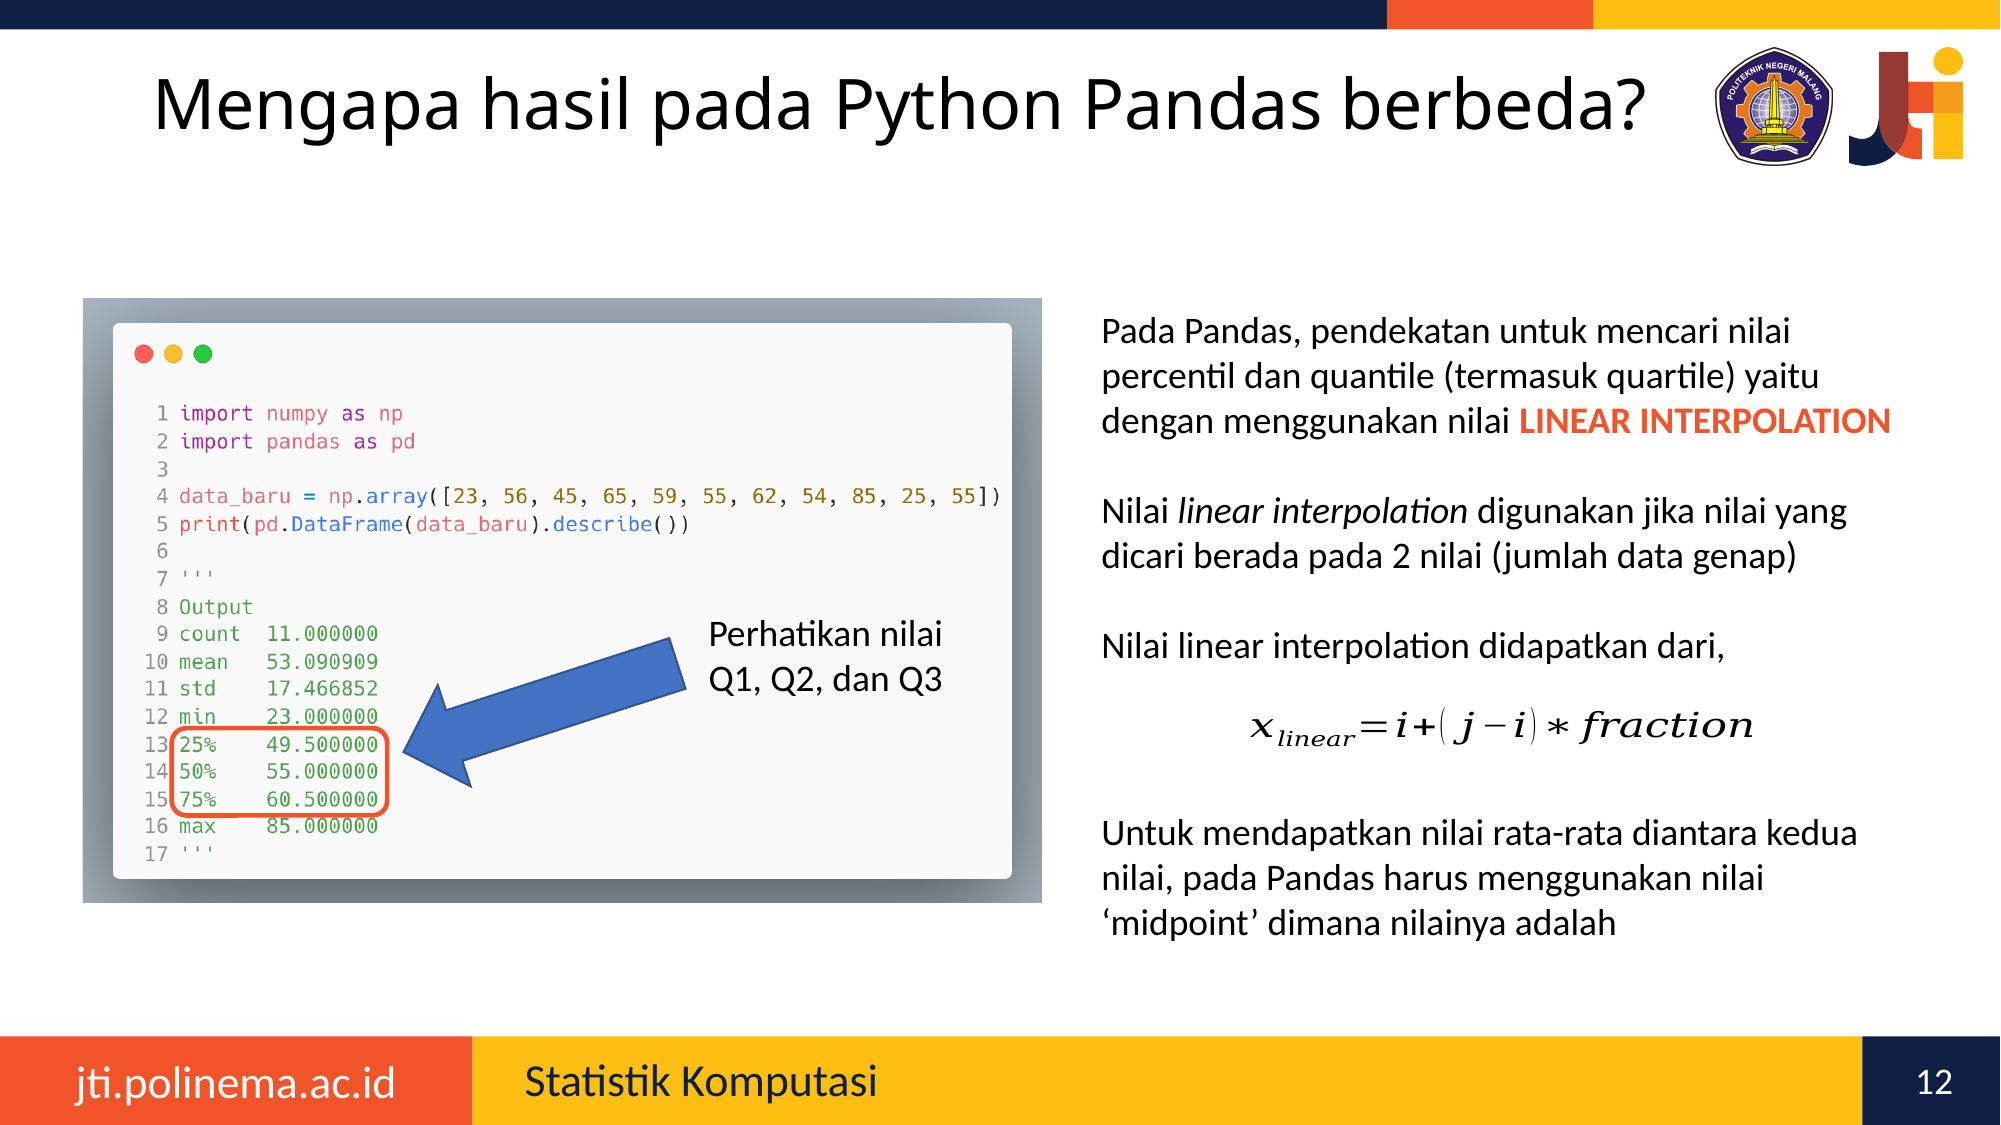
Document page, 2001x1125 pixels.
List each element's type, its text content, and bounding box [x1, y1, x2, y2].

title Mengapa hasil pada Python Pandas berbeda? [137, 59, 1673, 155]
slide_number 12 [1888, 1049, 1980, 1110]
text_box Pada Pandas, pendekatan untuk mencari nilai percentil dan quantile (termasuk quartile) yaitu dengan menggunakan nilai LINEAR INTERPOLATION Nilai linear interpolation digunakan jika nilai yang dicari berada pada 2 nilai (jumlah data genap) Nilai linear interpolation didapatkan dari, [1086, 298, 1917, 673]
picture [82, 298, 1042, 903]
picture [1715, 47, 1833, 166]
